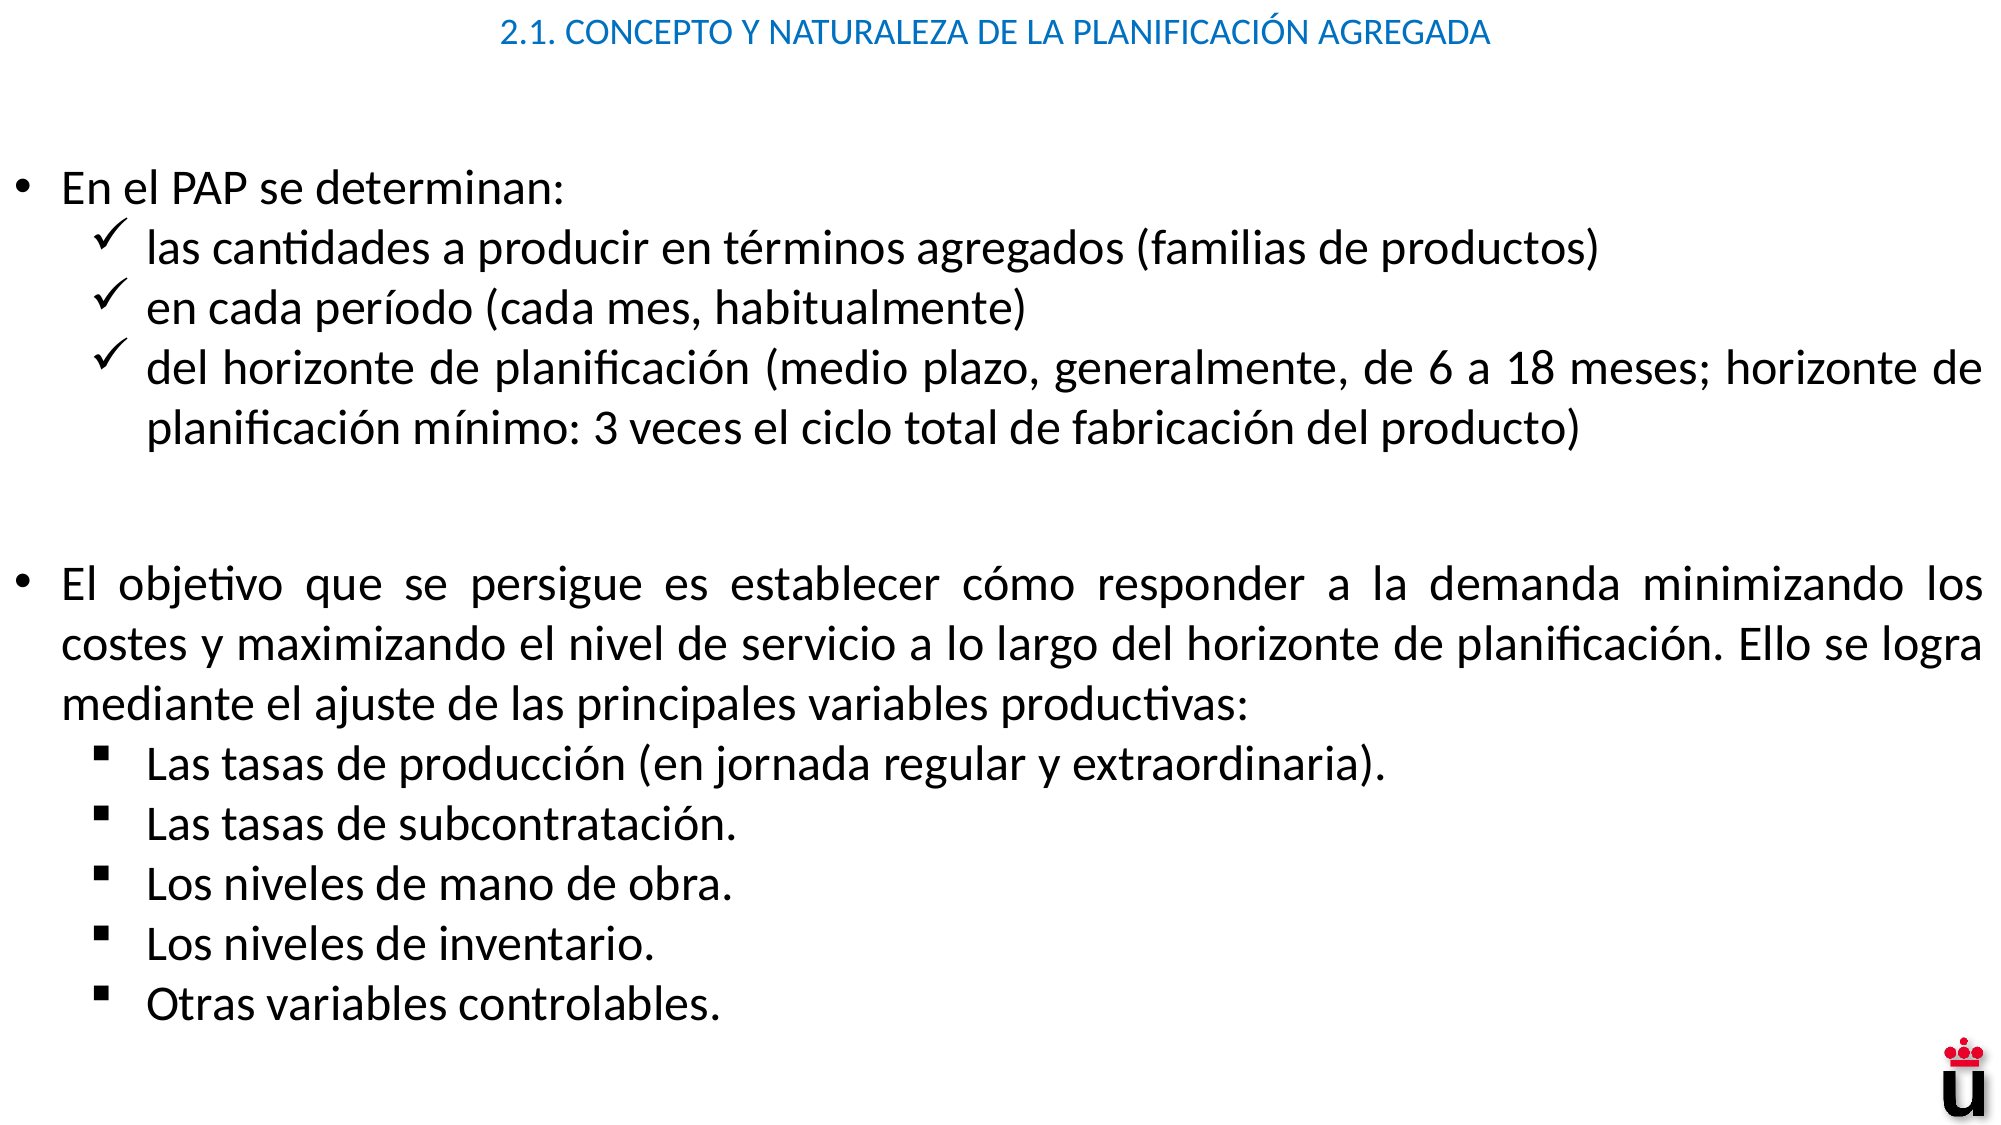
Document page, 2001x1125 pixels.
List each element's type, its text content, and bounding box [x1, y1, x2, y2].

picture [1918, 1031, 2000, 1125]
text_box 2.1. CONCEPTO Y NATURALEZA DE LA PLANIFICACIÓN AGREGADA [0, 0, 2000, 60]
text_box El objetivo que se persigue es establecer cómo responder a la demanda minimizando los costes y maximizando el nivel de servicio a lo largo del horizonte de planificación. Ello se logra mediante el ajuste de las principales variables productivas: Las tasas de producción (en jornada regular y extraordinaria). Las tasas de subcontratación. Los niveles de mano de obra. Los niveles de inventario. Otras variables controlables. [0, 542, 2000, 1038]
text_box En el PAP se determinan: las cantidades a producir en términos agregados (familias de productos) en cada período (cada mes, habitualmente) del horizonte de planificación (medio plazo, generalmente, de 6 a 18 meses; horizonte de planificación mínimo: 3 veces el ciclo total de fabricación del producto) [0, 147, 2000, 463]
